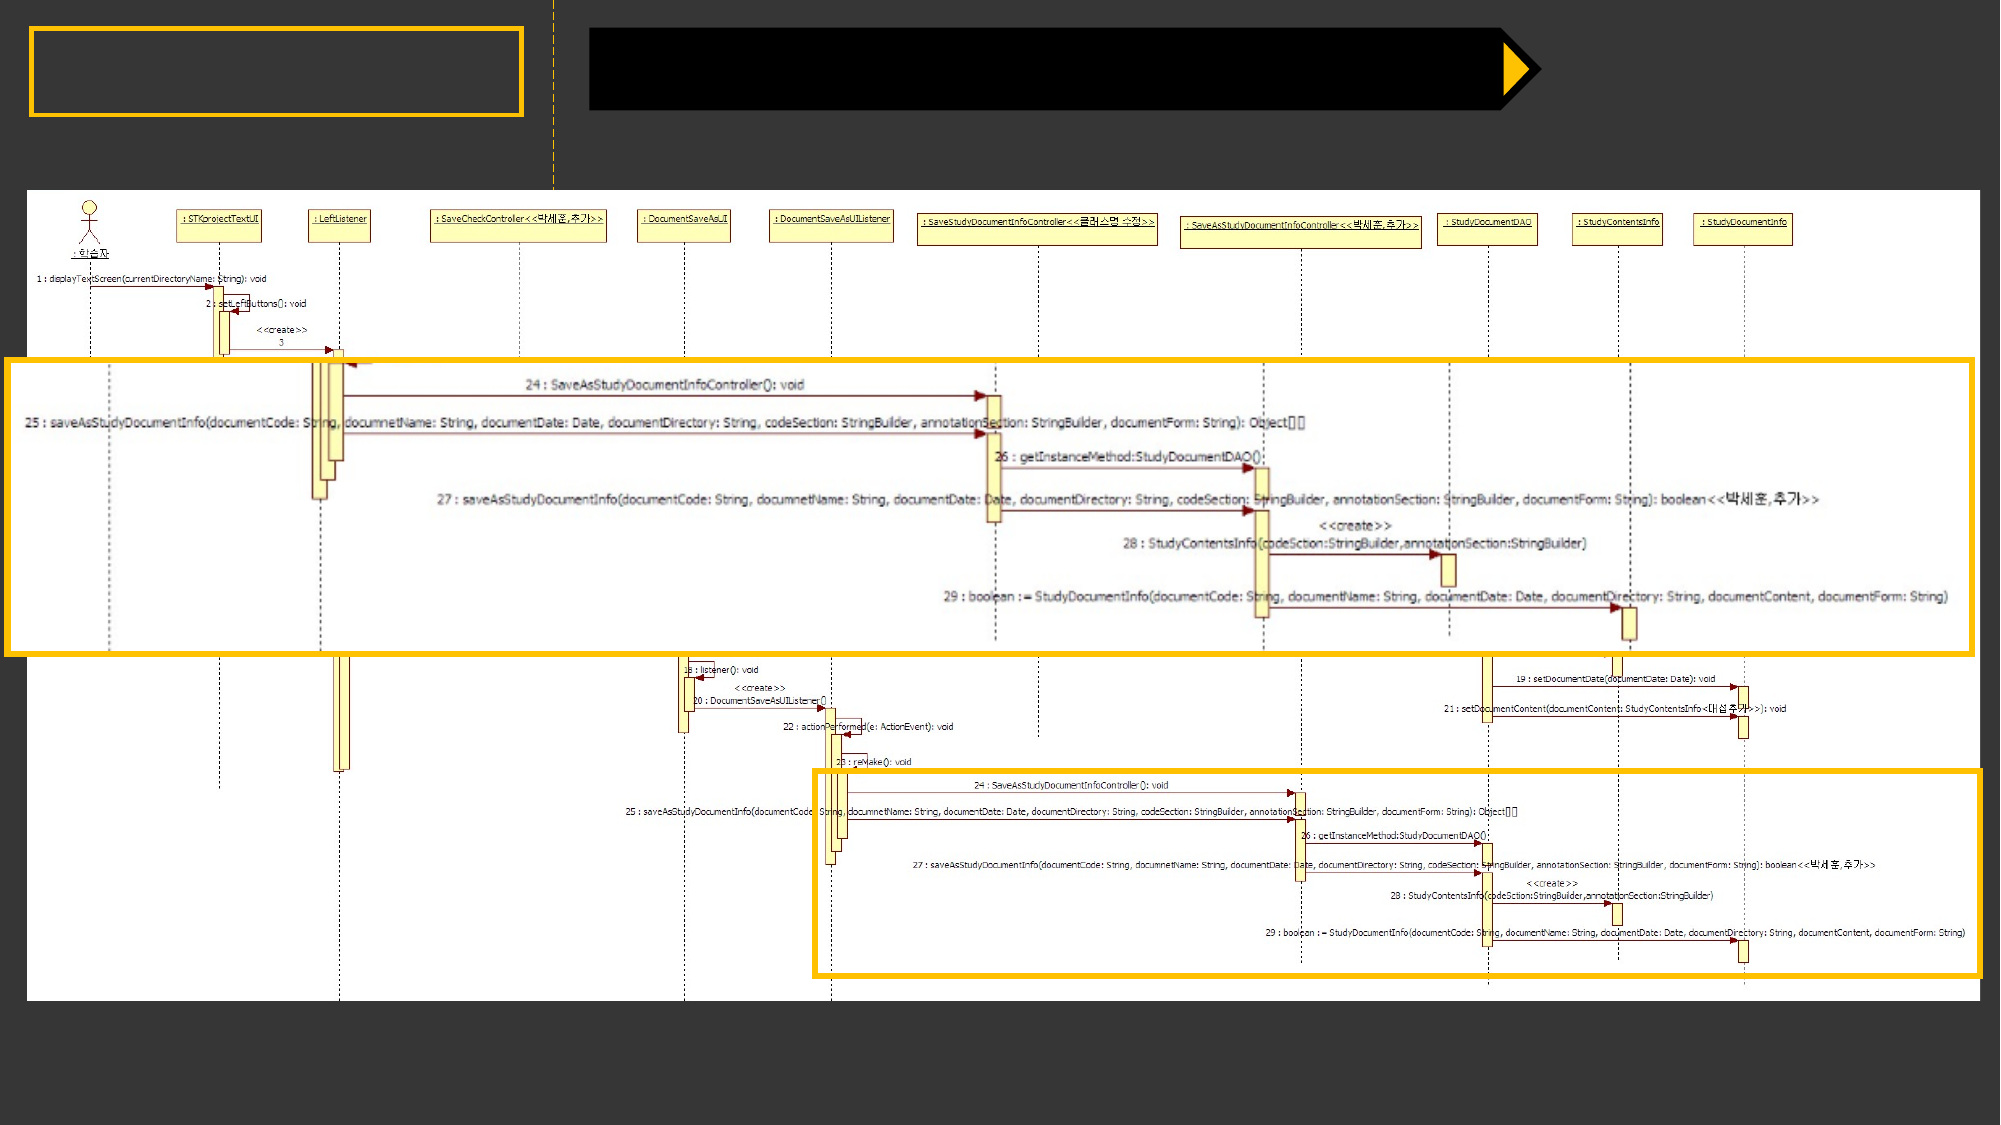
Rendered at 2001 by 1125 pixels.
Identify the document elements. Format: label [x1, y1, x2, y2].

text_box [0, 28, 553, 115]
picture [10, 190, 1981, 1001]
text_box [590, 28, 1541, 110]
